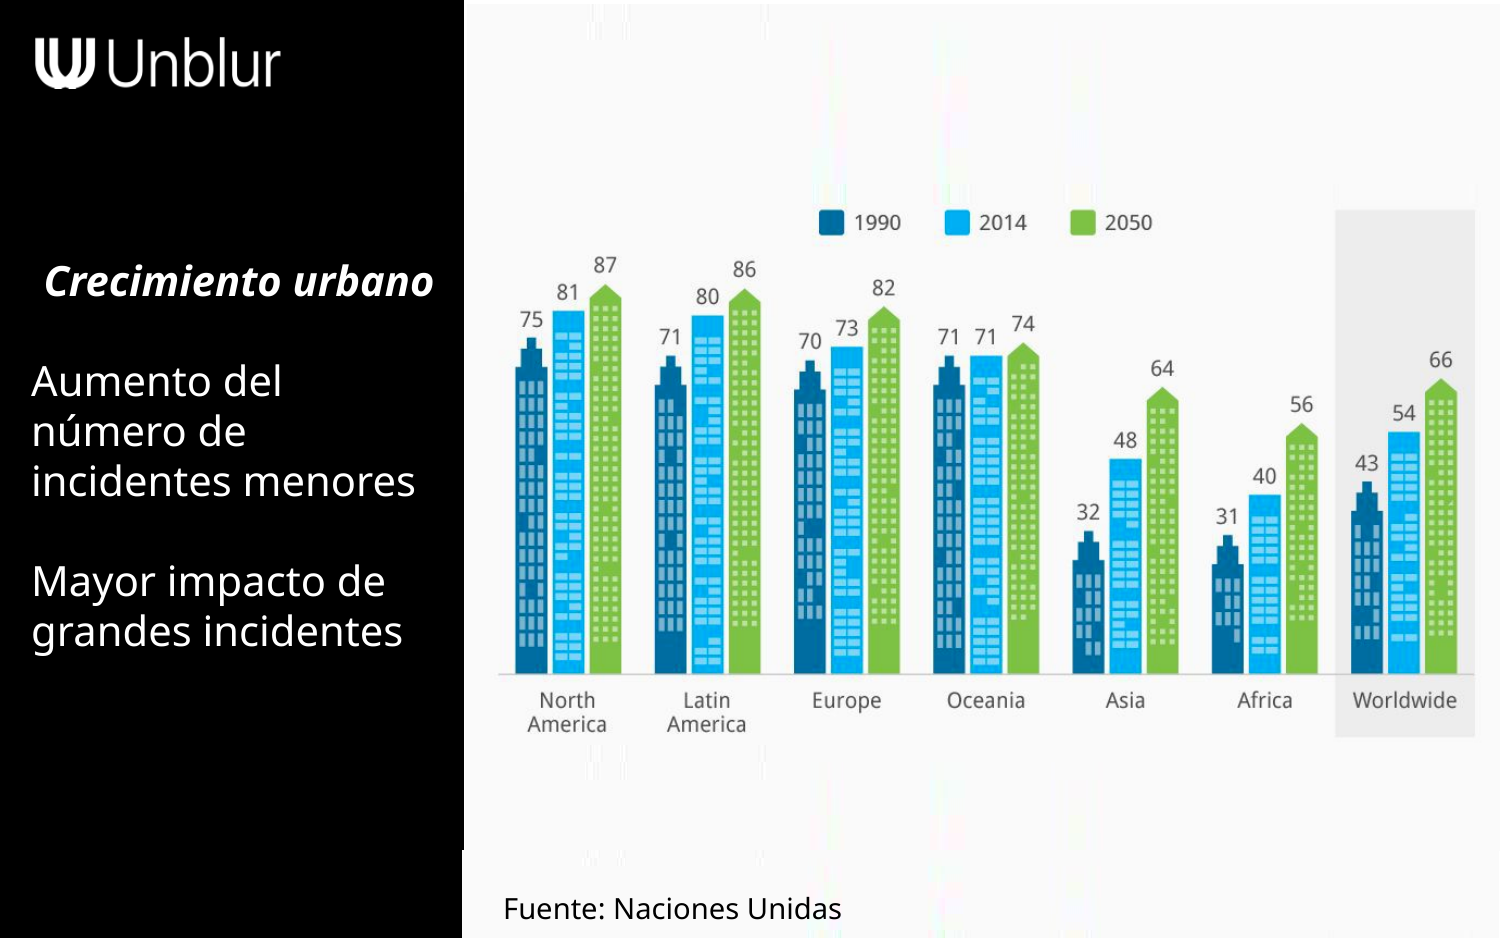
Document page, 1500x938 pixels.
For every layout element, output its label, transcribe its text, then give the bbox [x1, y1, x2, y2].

picture [462, 4, 1500, 938]
text_box [0, 0, 464, 938]
text_box Crecimiento urbano Aumento del número de incidentes menores Mayor impacto de grandes incidentes [16, 247, 460, 663]
picture [32, 36, 283, 89]
